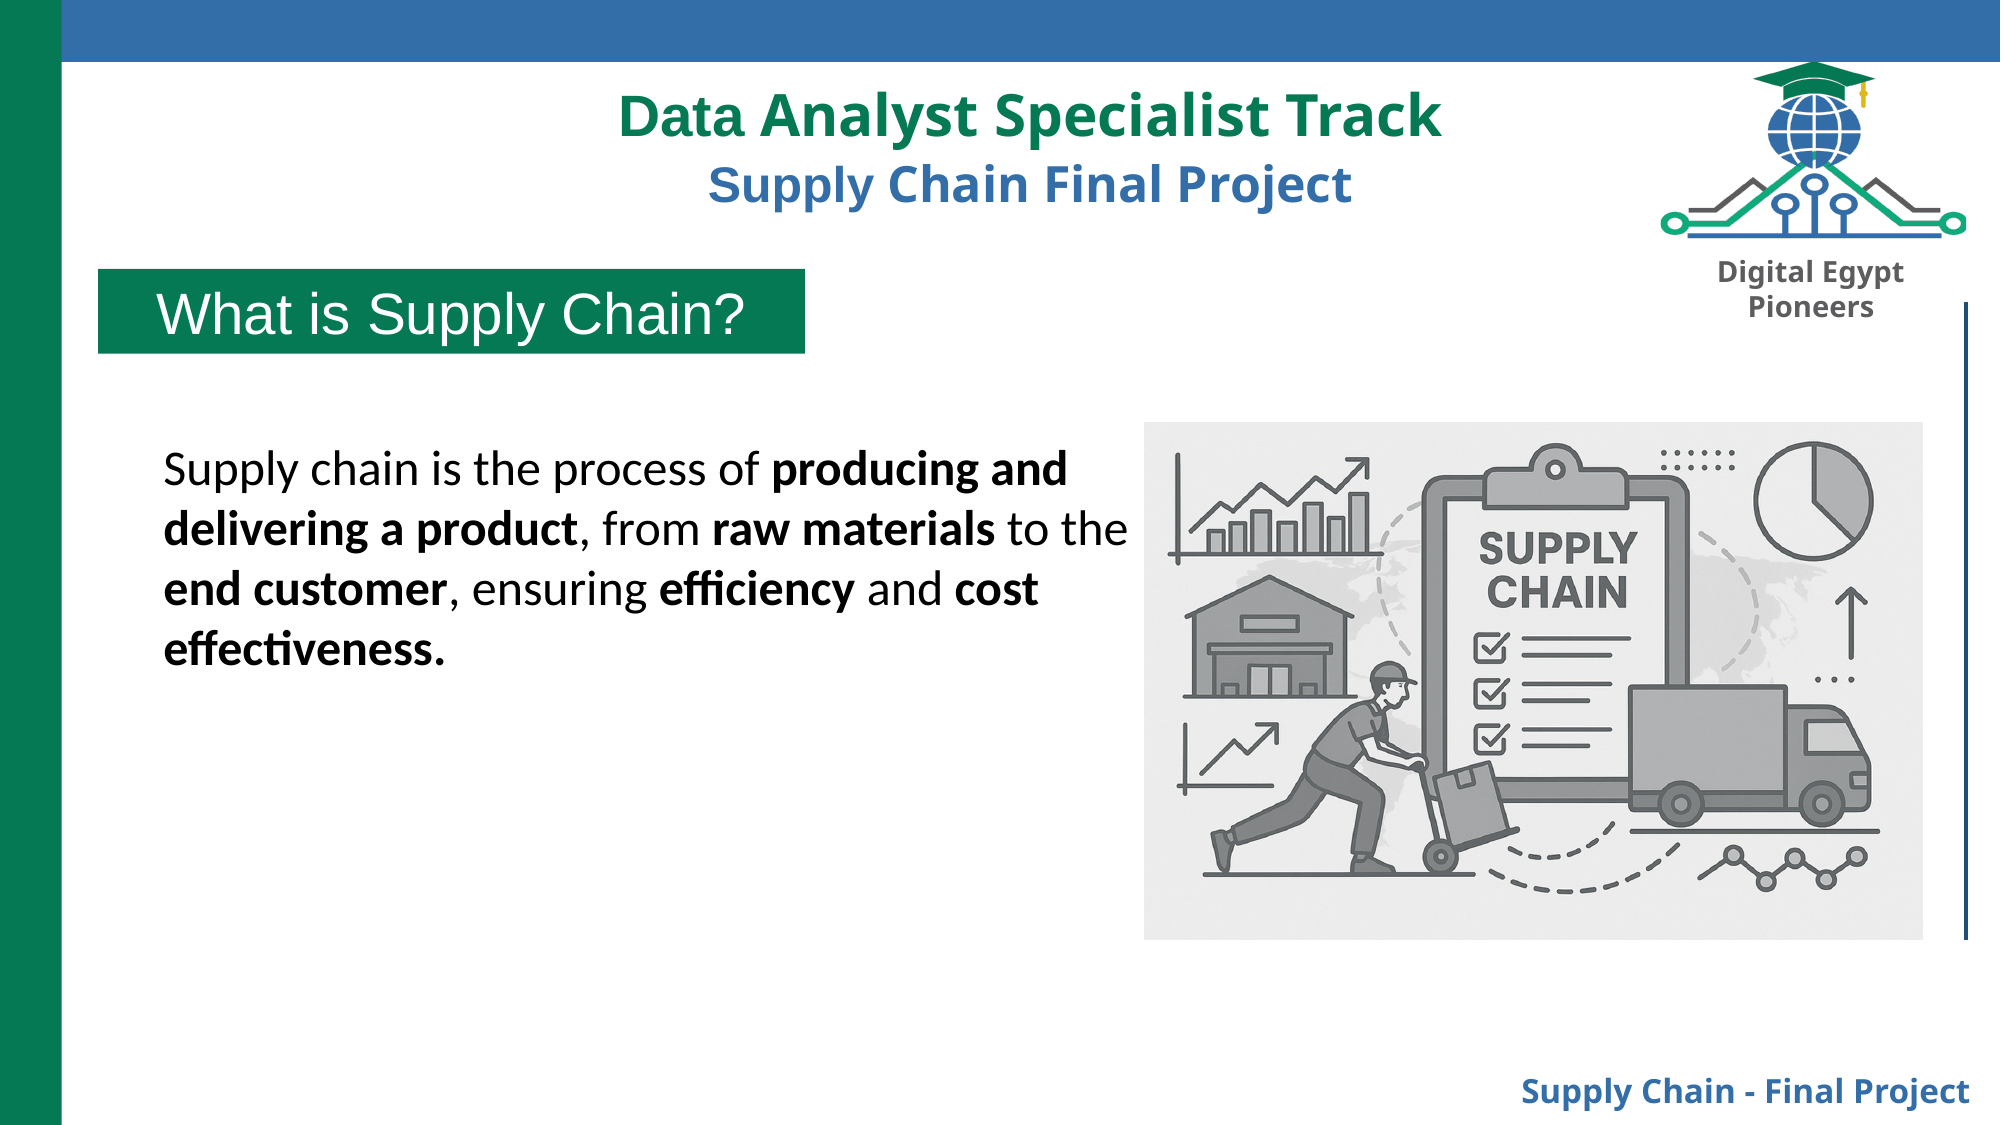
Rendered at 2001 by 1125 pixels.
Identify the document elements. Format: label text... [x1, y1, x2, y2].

text_box Supply Chain - Final Project [1425, 1063, 2000, 1118]
text_box [63, 0, 2000, 63]
text_box Supply Chain Final Project [316, 144, 1642, 220]
picture [1144, 422, 1923, 940]
text_box Supply chain is the process of producing and delivering a product, from raw materials to the end customer, ensuring efficiency and cost effectiveness. [148, 427, 1144, 683]
text_box [0, 0, 63, 1125]
text_box Data Analyst Specialist Track [376, 70, 1642, 156]
text_box What is Supply Chain? [98, 268, 805, 354]
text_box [1642, 61, 1980, 319]
